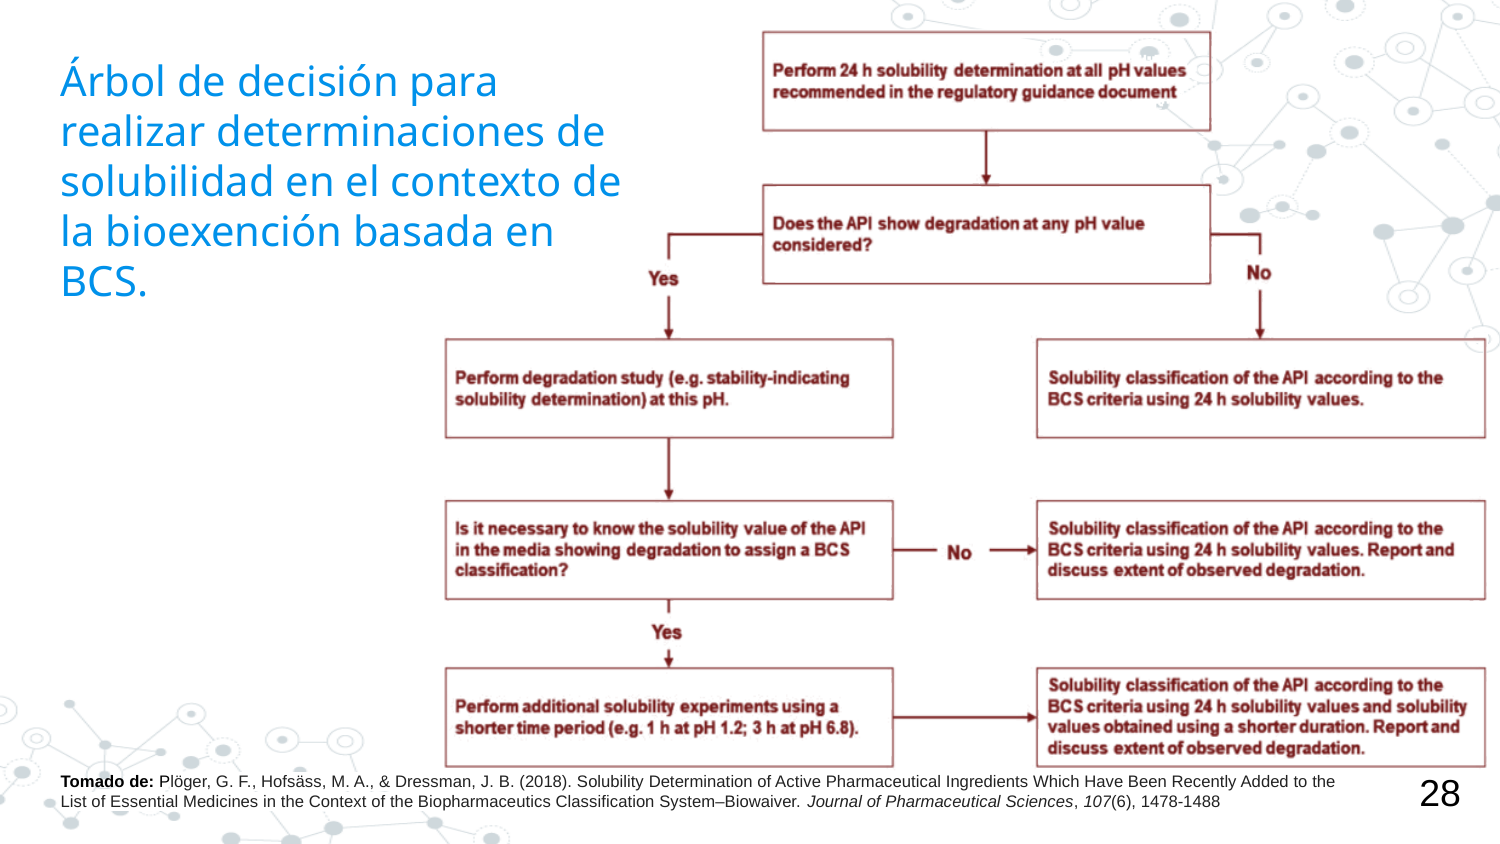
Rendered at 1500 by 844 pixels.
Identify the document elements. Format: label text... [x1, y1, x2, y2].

title Árbol de decisión para realizar determinaciones de solubilidad en el contexto de la bioexención basada en BCS. [45, 58, 437, 320]
text_box Tomado de: Plöger, G. F., Hofsäss, M. A., & Dressman, J. B. (2018). Solubility Determination of Active Pharmaceutical Ingredients Which Have Been Recently Added to the List of Essential Medicines in the Context of the Biopharmaceutics Classification System–Biowaiver. Journal of Pharmaceutical Sciences, 107(6), 1478-1488 [45, 744, 1379, 837]
picture [0, 0, 1500, 844]
text_box 28 [1404, 782, 1484, 827]
